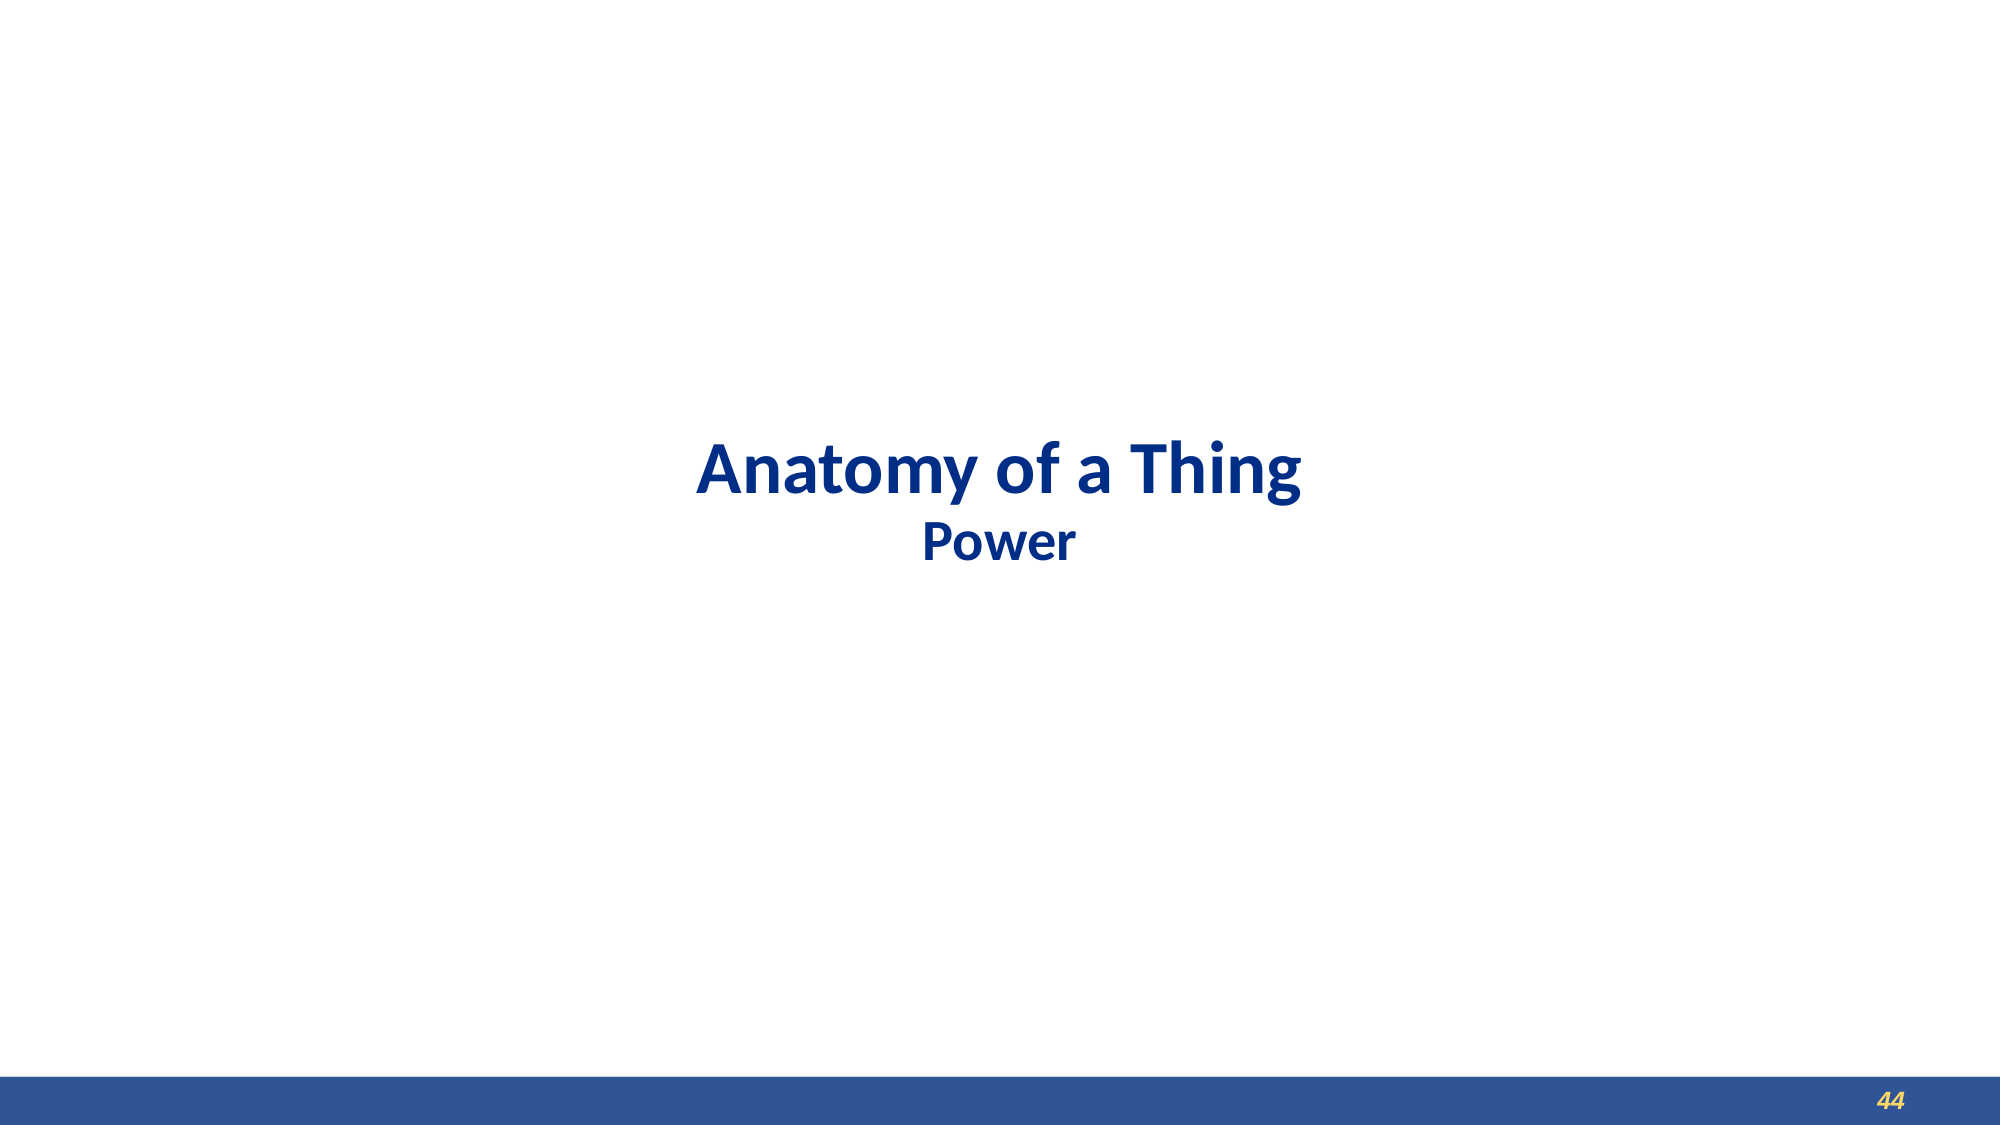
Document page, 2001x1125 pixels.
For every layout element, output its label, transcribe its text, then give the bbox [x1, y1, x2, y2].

title Anatomy of a Thing Power [137, 374, 1863, 698]
